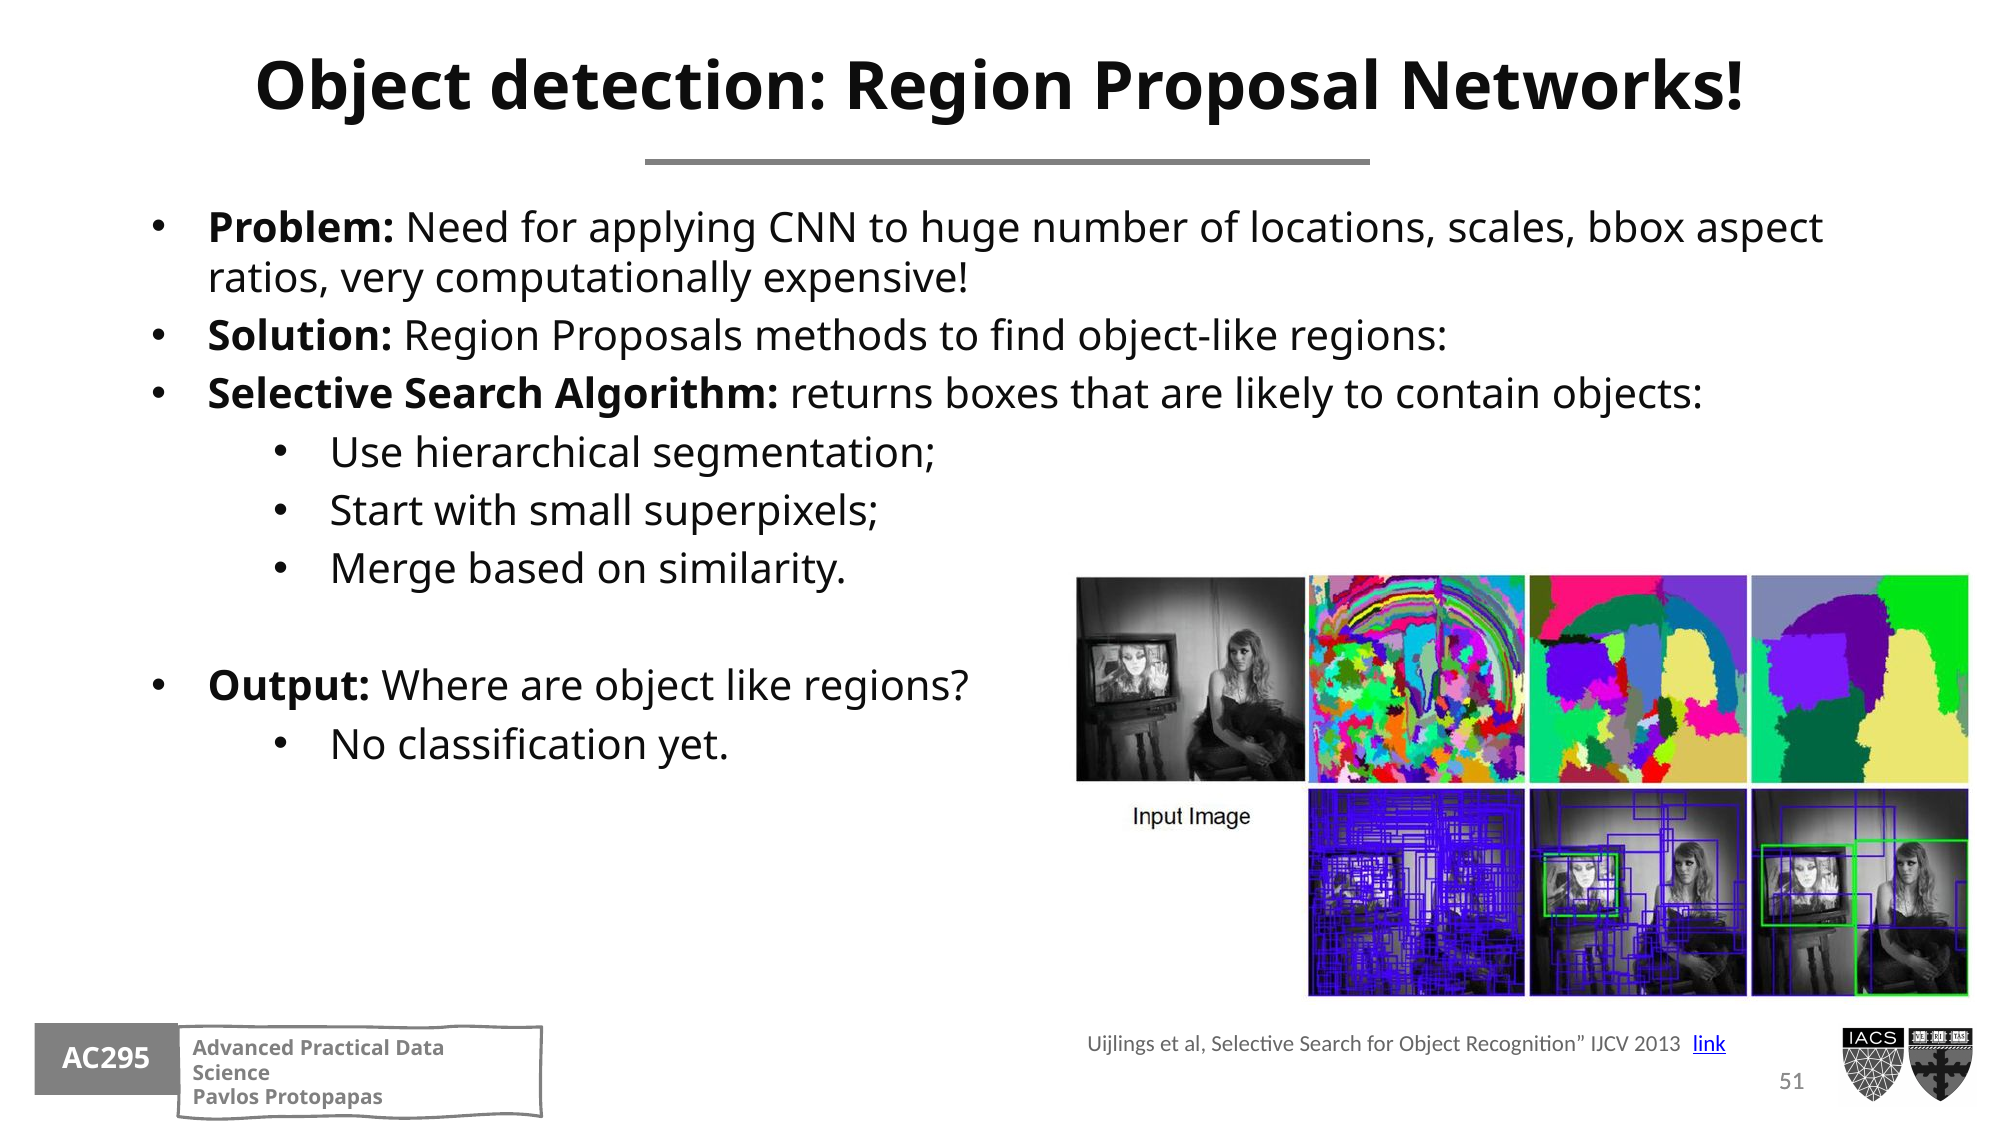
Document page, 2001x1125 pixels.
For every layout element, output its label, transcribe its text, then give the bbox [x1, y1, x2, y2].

list Problem: Need for applying CNN to huge number of locations, scales, bbox aspect ratios, very computationally expensive! Solution: Region Proposals methods to find object-like regions: Selective Search Algorithm: returns boxes that are likely to contain objects: Use hierarchical segmentation; Start with small superpixels; Merge based on similarity. Output: Where are object like regions? No classification yet. [136, 193, 1900, 1020]
title Object detection: Region Proposal Networks! [57, 35, 1943, 162]
slide_number 51 [1353, 1076, 1820, 1110]
picture [1838, 1023, 1977, 1107]
text_box Uijlings et al, Selective Search for Object Recognition” IJCV 2013 link [1067, 1012, 1879, 1076]
picture [1067, 564, 1975, 1005]
